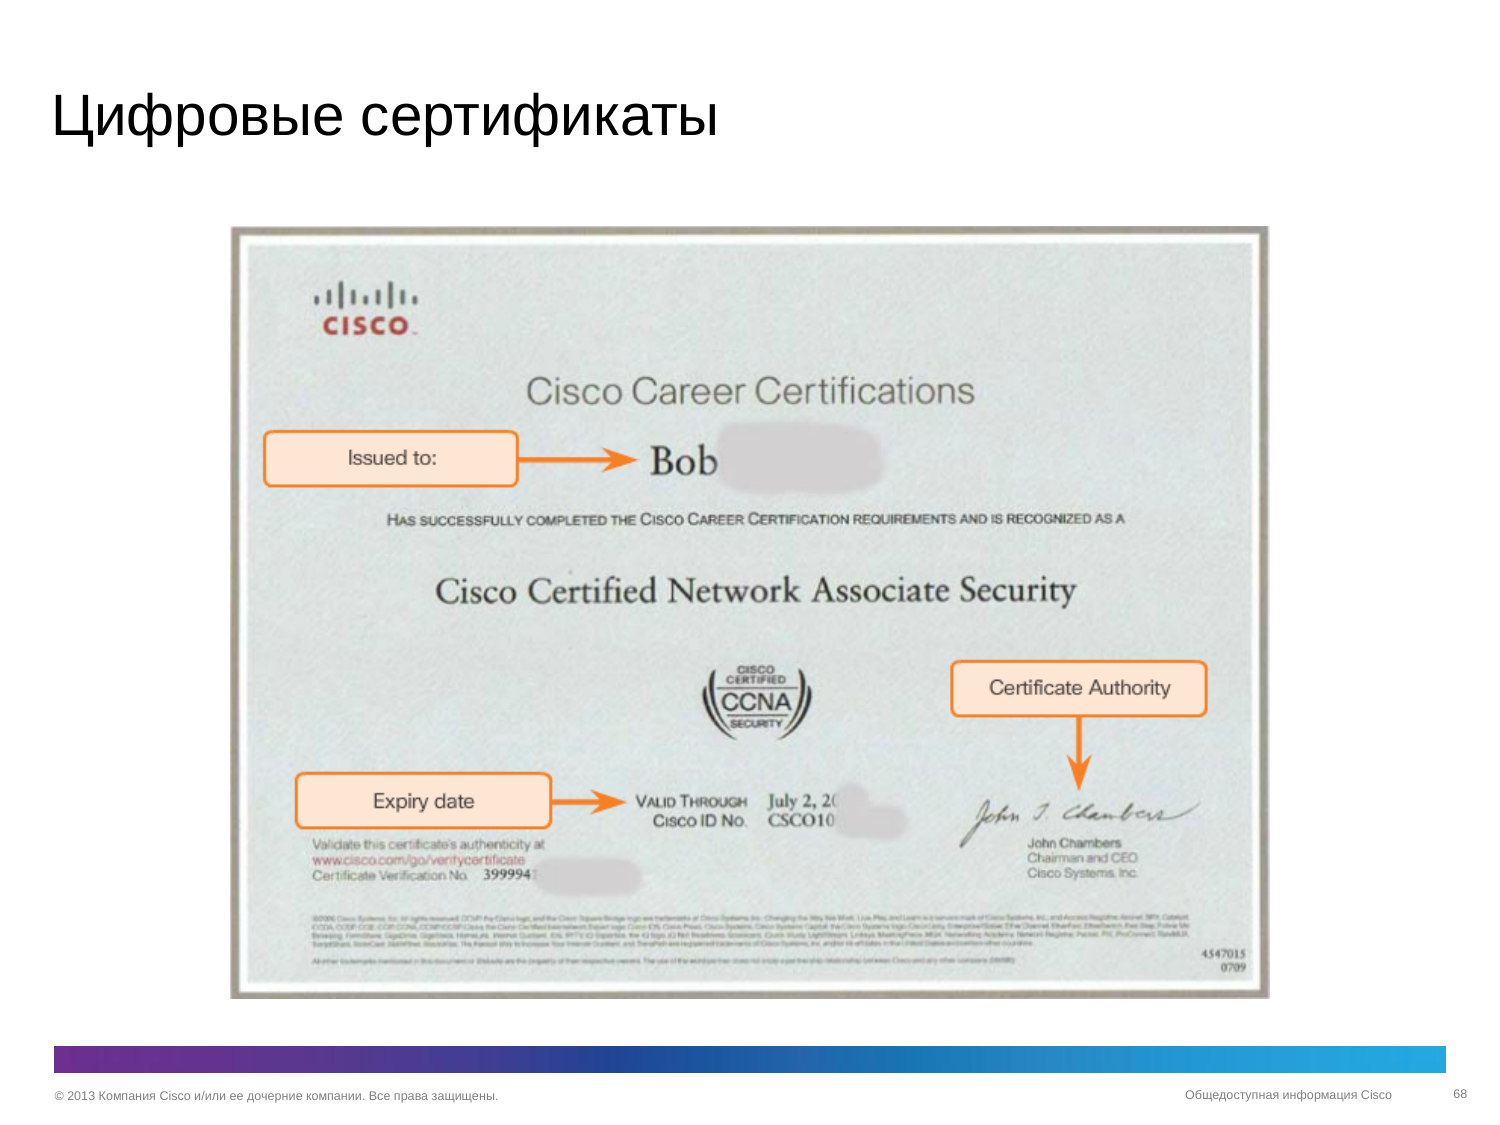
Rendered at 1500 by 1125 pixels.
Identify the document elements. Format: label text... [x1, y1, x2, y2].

title Цифровые сертификаты [37, 17, 1489, 155]
picture [54, 1046, 1446, 1073]
picture [230, 225, 1270, 1000]
